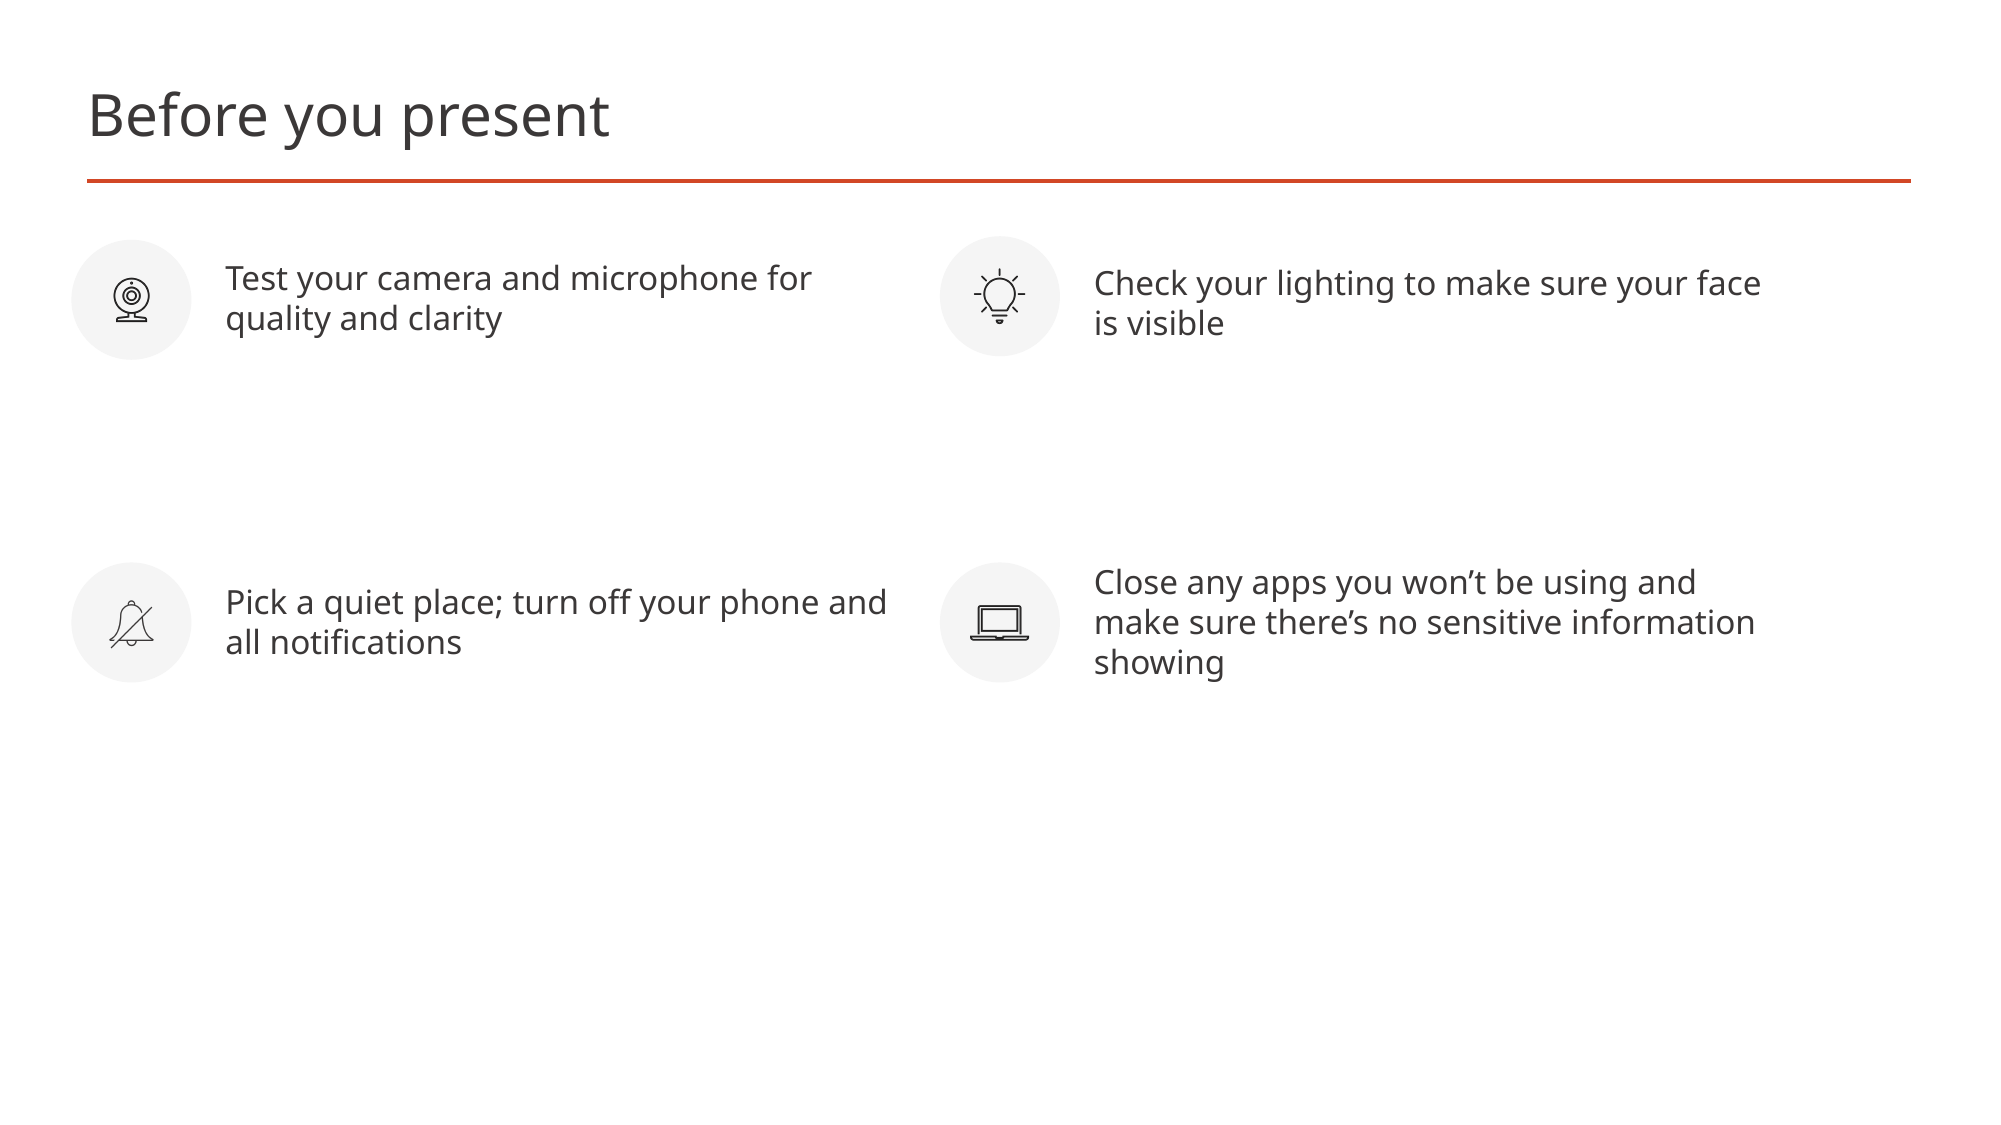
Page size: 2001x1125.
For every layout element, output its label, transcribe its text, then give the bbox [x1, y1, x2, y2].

text_box Check your lighting to make sure your face is visible [1079, 244, 1798, 360]
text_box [939, 236, 1060, 357]
text_box Pick a quiet place; turn off your phone and all notifications [210, 562, 929, 681]
text_box Close any apps you won’t be using and make sure there’s no sensitive information showing [1079, 562, 1798, 681]
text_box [71, 239, 192, 360]
title Before you present [72, 70, 1912, 163]
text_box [71, 562, 192, 683]
text_box Test your camera and microphone for quality and clarity [210, 238, 929, 357]
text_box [939, 562, 1060, 683]
